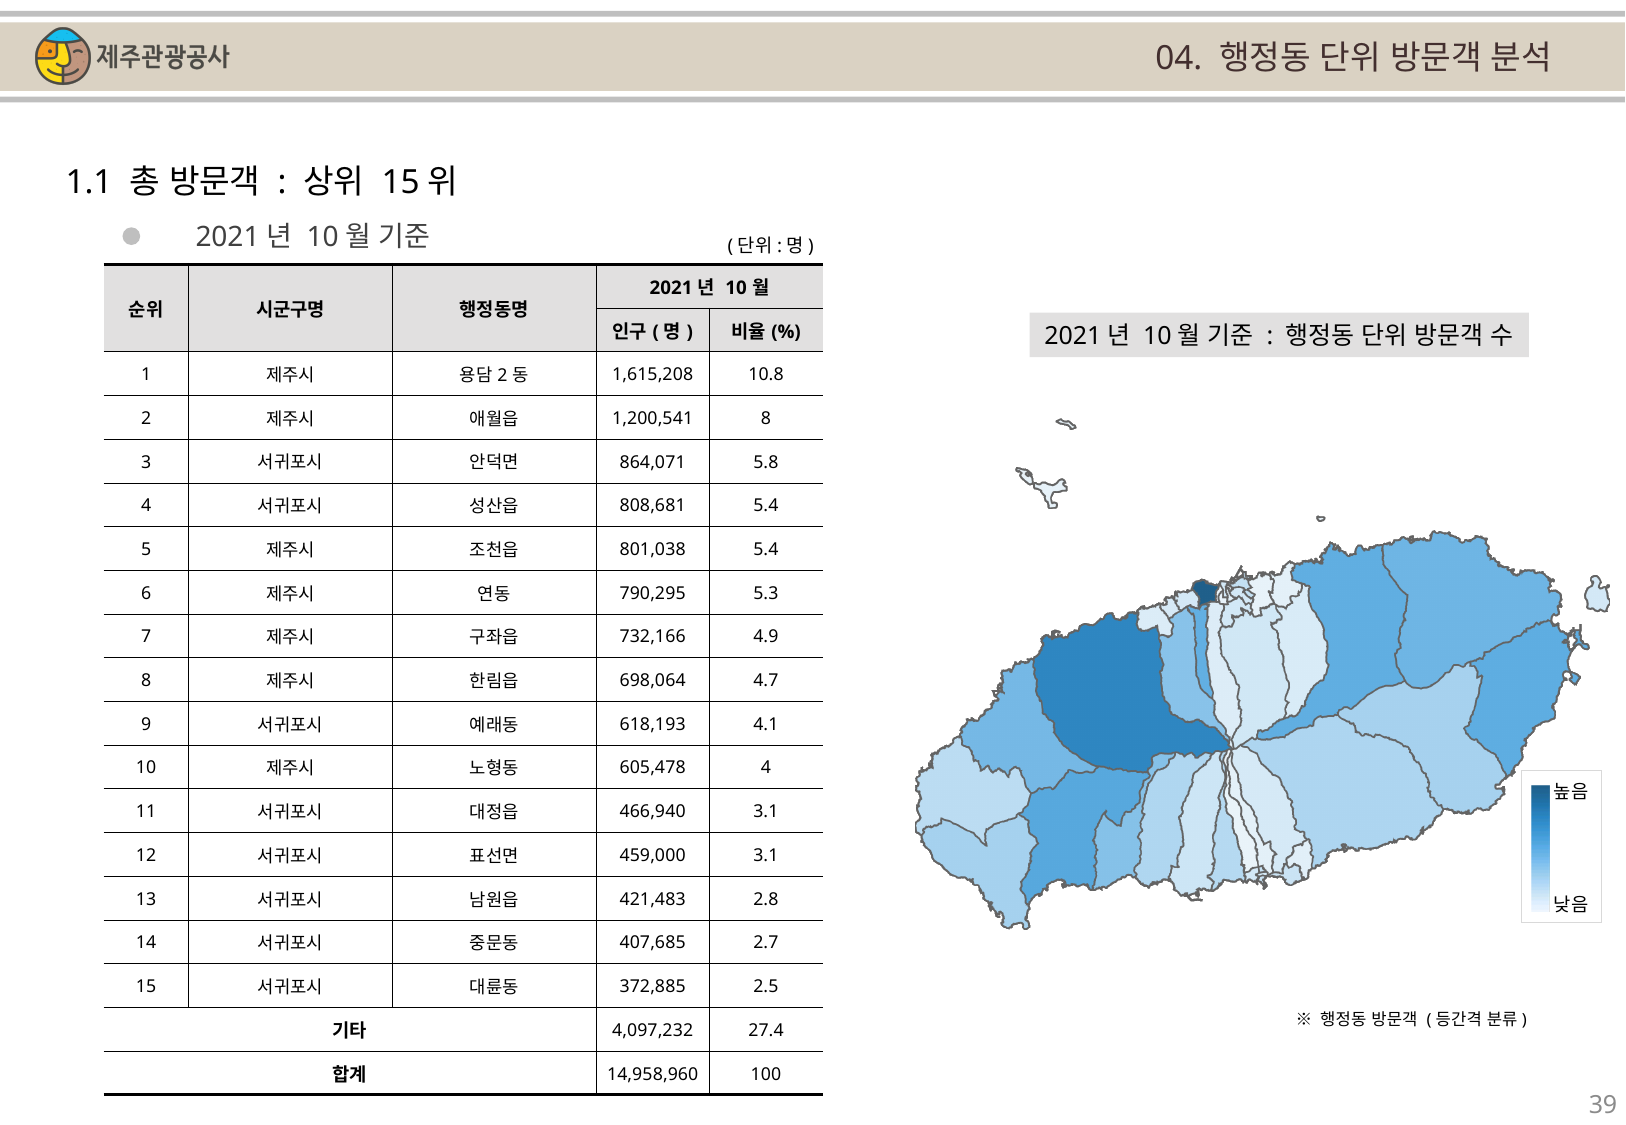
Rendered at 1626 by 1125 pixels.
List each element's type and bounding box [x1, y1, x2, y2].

table_cell [393, 921, 596, 963]
text_box [50, 152, 1144, 208]
table_cell [393, 746, 596, 788]
table_cell [189, 615, 392, 657]
table_cell [104, 1008, 596, 1051]
table_cell [597, 789, 709, 832]
slide_number [1251, 1063, 1618, 1123]
table_cell [189, 702, 392, 745]
table_cell [597, 440, 709, 483]
table_cell [597, 571, 709, 614]
table_cell [393, 484, 596, 526]
table_cell [104, 440, 188, 483]
table_cell [597, 658, 709, 701]
table_cell [104, 746, 188, 788]
table_cell [104, 702, 188, 745]
table_cell [393, 964, 596, 1007]
table_cell [189, 789, 392, 832]
table_cell [710, 615, 823, 657]
table_cell [710, 746, 823, 788]
table_cell [710, 352, 823, 395]
table_cell [189, 658, 392, 701]
table_cell [597, 615, 709, 657]
table_cell [597, 964, 709, 1007]
table_cell [104, 1052, 596, 1093]
table_cell [393, 440, 596, 483]
text_box [1521, 770, 1618, 925]
table_cell [104, 527, 188, 570]
text_box [713, 226, 829, 264]
table_cell [597, 877, 709, 920]
table_cell [189, 440, 392, 483]
table_cell [189, 746, 392, 788]
table_cell [393, 833, 596, 876]
table_cell [393, 877, 596, 920]
table_cell [393, 571, 596, 614]
table_cell [710, 658, 823, 701]
table_cell [189, 833, 392, 876]
table_cell [710, 484, 823, 526]
table_cell [710, 964, 823, 1007]
table_cell [597, 352, 709, 395]
table_cell [710, 309, 823, 351]
table_cell [104, 789, 188, 832]
table_cell [710, 921, 823, 963]
table_cell [597, 702, 709, 745]
table_cell [189, 571, 392, 614]
table_cell [104, 964, 188, 1007]
table_cell [597, 484, 709, 526]
table_cell [104, 658, 188, 701]
table_cell [710, 789, 823, 832]
table_cell [104, 396, 188, 439]
table_cell [393, 658, 596, 701]
table_cell [710, 1052, 823, 1093]
table_cell [597, 1052, 709, 1093]
table_cell [710, 527, 823, 570]
table_cell [710, 833, 823, 876]
table_cell [393, 352, 596, 395]
table_cell [710, 702, 823, 745]
table_header [104, 266, 188, 351]
table_cell [597, 527, 709, 570]
table_cell [393, 789, 596, 832]
table_cell [597, 396, 709, 439]
table_cell [104, 352, 188, 395]
table_cell [710, 571, 823, 614]
table_cell [710, 877, 823, 920]
table_cell [710, 396, 823, 439]
text_box [180, 210, 446, 260]
table_cell [104, 484, 188, 526]
table_cell [189, 484, 392, 526]
table_cell [189, 964, 392, 1007]
table_cell [189, 877, 392, 920]
table_header [393, 266, 596, 351]
picture [31, 26, 232, 87]
table_cell [393, 396, 596, 439]
table_cell [597, 921, 709, 963]
picture [915, 236, 1610, 1112]
table_cell [597, 309, 709, 351]
table_cell [104, 921, 188, 963]
table_cell [597, 833, 709, 876]
table_cell [393, 527, 596, 570]
table_cell [104, 833, 188, 876]
table_header [189, 266, 392, 351]
table_header [597, 266, 823, 308]
table_cell [597, 746, 709, 788]
table_cell [189, 352, 392, 395]
table_cell [104, 615, 188, 657]
table_cell [710, 1008, 823, 1051]
table_cell [393, 702, 596, 745]
table_cell [189, 527, 392, 570]
text_box [121, 226, 141, 246]
table_cell [104, 571, 188, 614]
table_cell [710, 440, 823, 483]
table_cell [189, 396, 392, 439]
table_cell [104, 877, 188, 920]
table_cell [597, 1008, 709, 1051]
table_cell [189, 921, 392, 963]
table_cell [393, 615, 596, 657]
text_box [1042, 28, 1595, 84]
